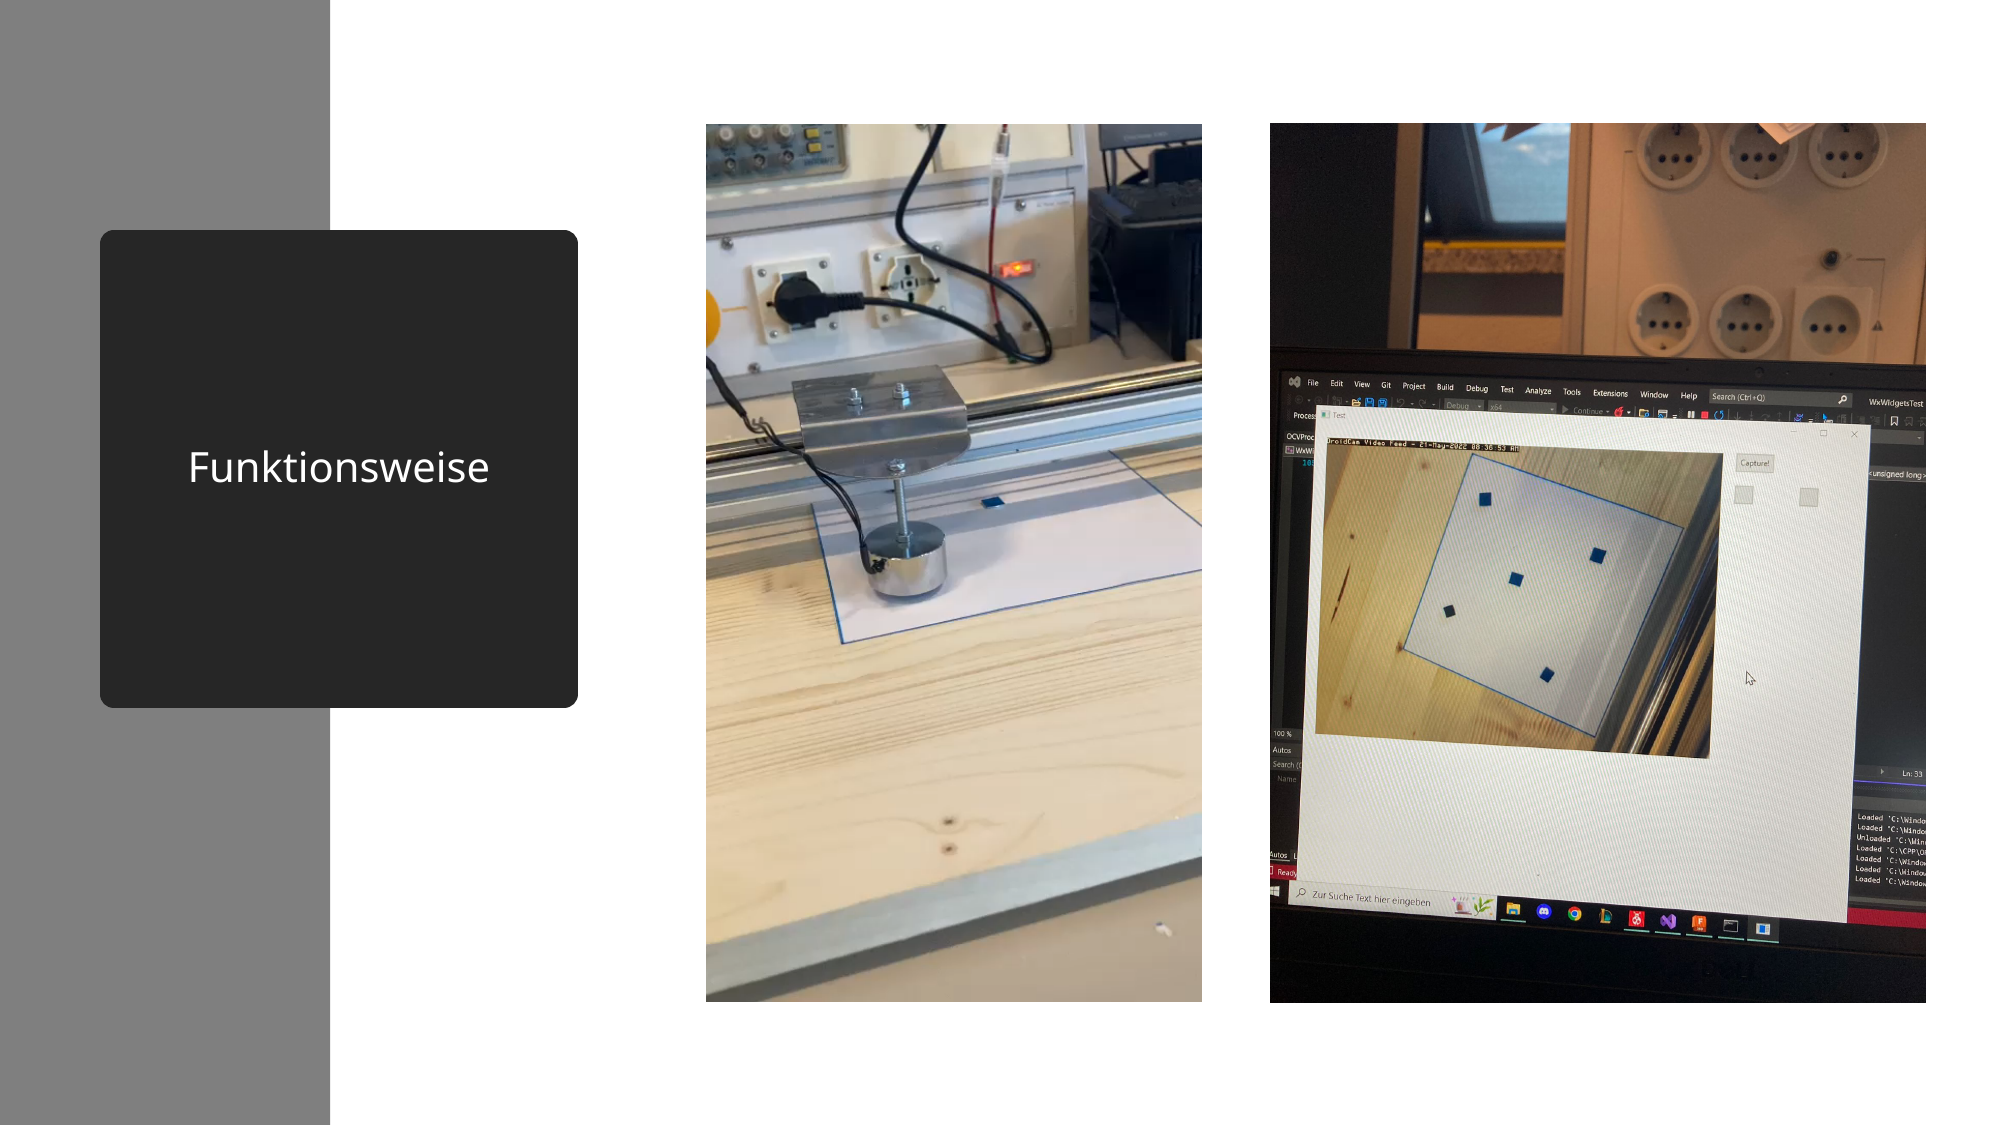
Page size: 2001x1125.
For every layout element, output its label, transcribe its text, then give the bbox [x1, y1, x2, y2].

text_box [705, 123, 1203, 1003]
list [1270, 123, 1926, 1003]
title Funktionsweise [113, 243, 564, 694]
text_box [0, 0, 331, 1125]
